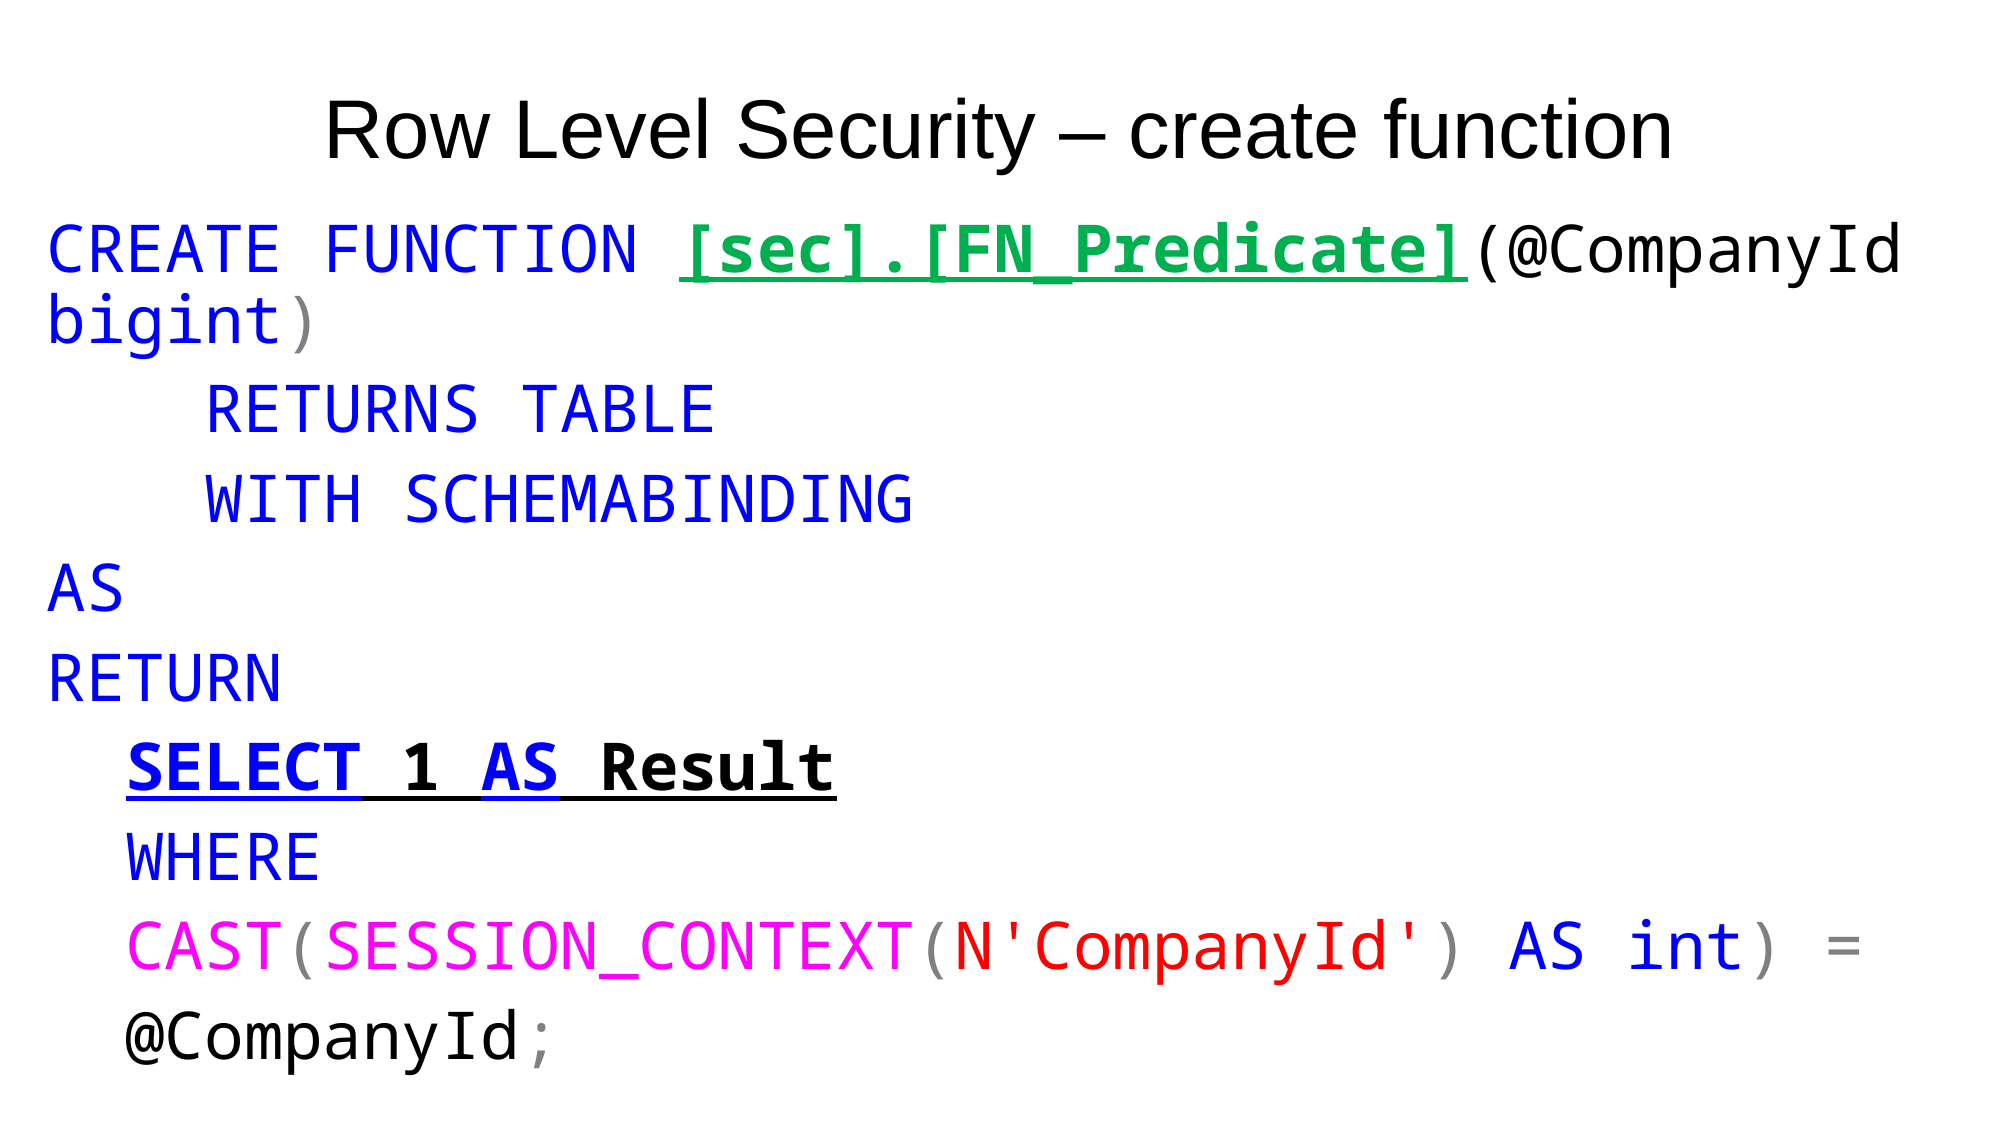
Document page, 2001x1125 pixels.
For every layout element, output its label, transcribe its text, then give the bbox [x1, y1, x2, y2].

list CREATE FUNCTION [sec].[FN_Predicate](@CompanyId bigint) RETURNS TABLE WITH SCHEMABINDING AS RETURN SELECT 1 AS Result WHERE CAST(SESSION_CONTEXT(N'CompanyId') AS int) = @CompanyId; [31, 203, 1969, 1086]
title Row Level Security – create function [137, 59, 1863, 203]
